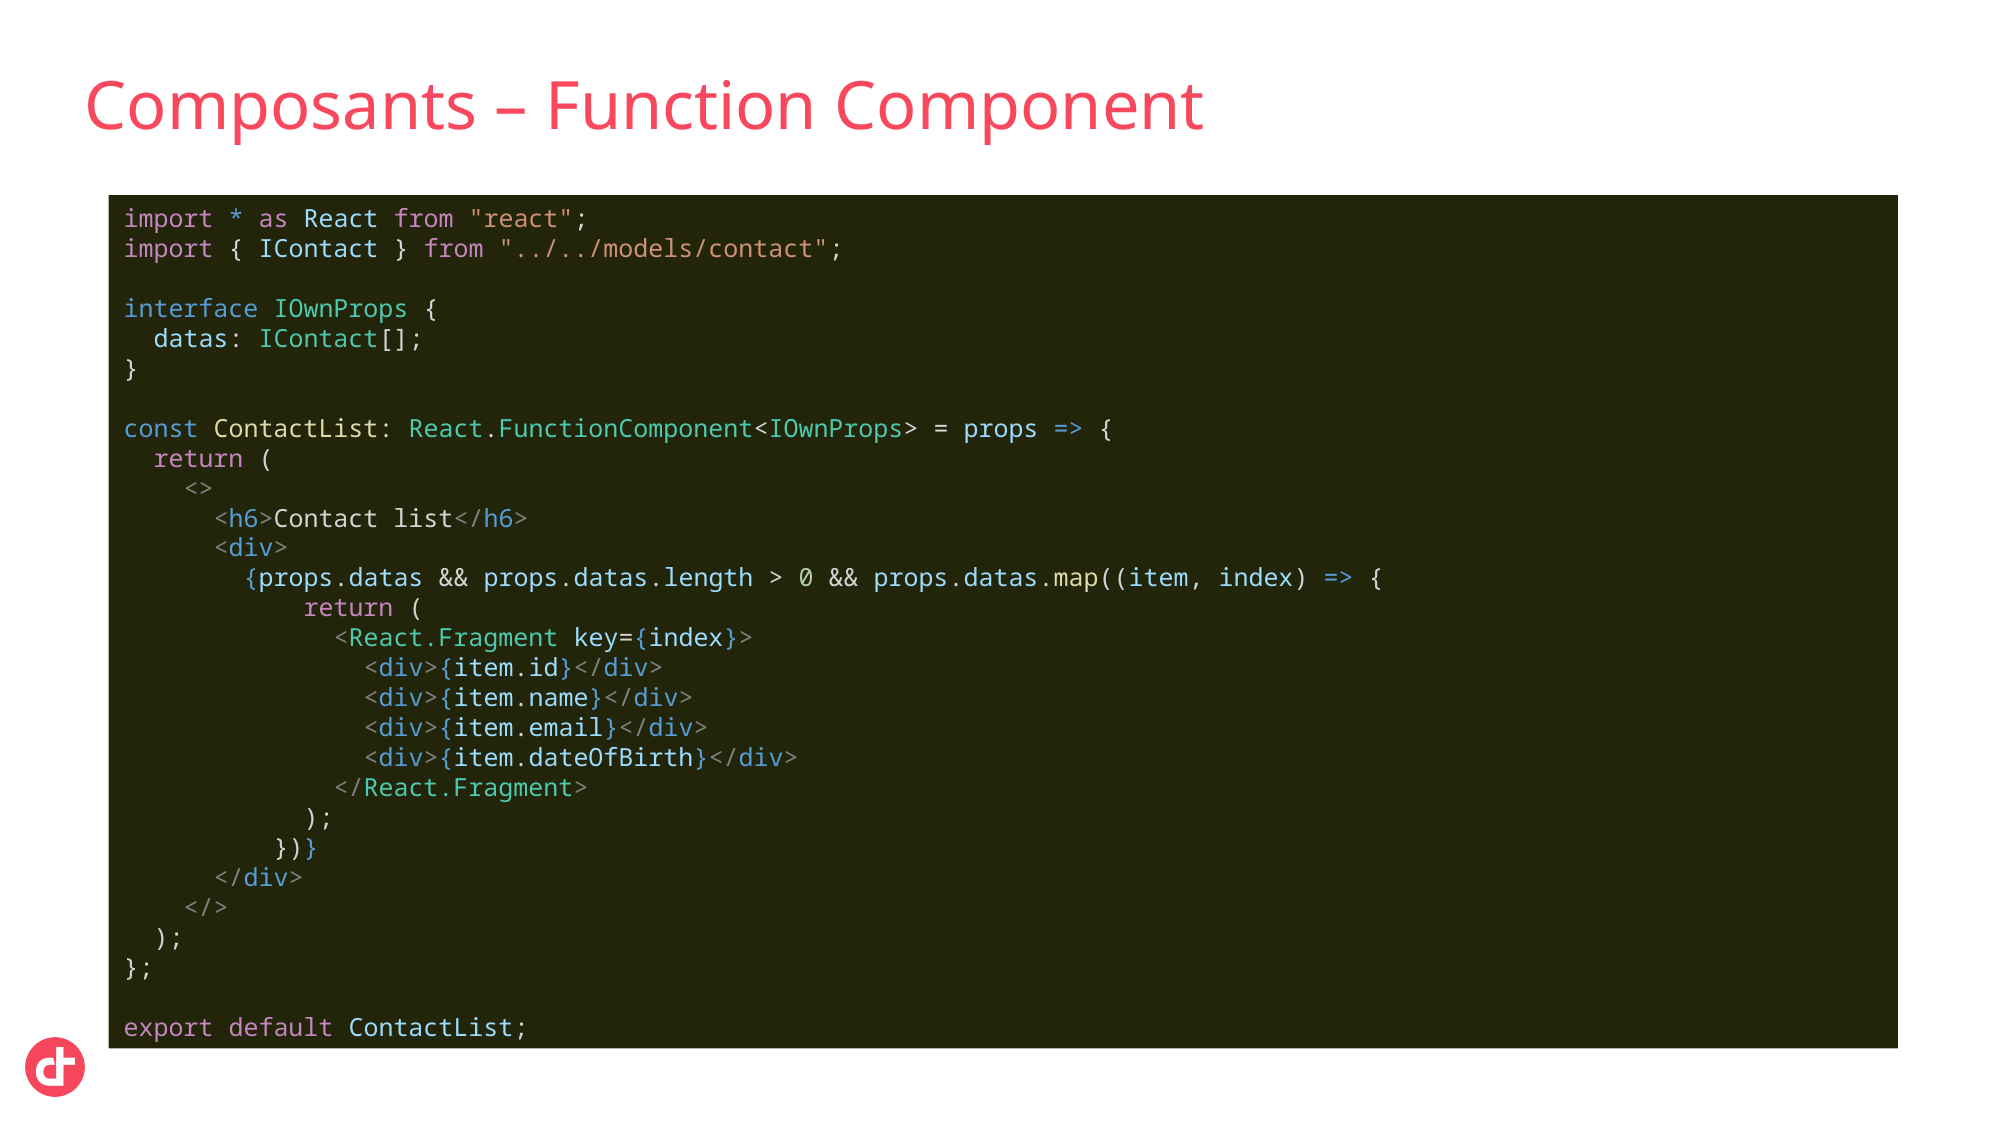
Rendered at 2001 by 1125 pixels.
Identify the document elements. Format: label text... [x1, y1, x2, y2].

title Composants – Function Component [84, 72, 1810, 146]
picture [25, 1037, 85, 1097]
text_box import * as React from "react"; import { IContact } from "../../models/contact"; interface IOwnProps { datas: IContact[]; } const ContactList: React.FunctionComponent<IOwnProps> = props => { return ( <> <h6>Contact list</h6> <div> {props.datas && props.datas.length > 0 && props.datas.map((item, index) => { return ( <React.Fragment key={index}> <div>{item.id}</div> <div>{item.name}</div> <div>{item.email}</div> <div>{item.dateOfBirth}</div> </React.Fragment> ); })} </div> </> ); }; export default ContactList; [108, 195, 1898, 1049]
